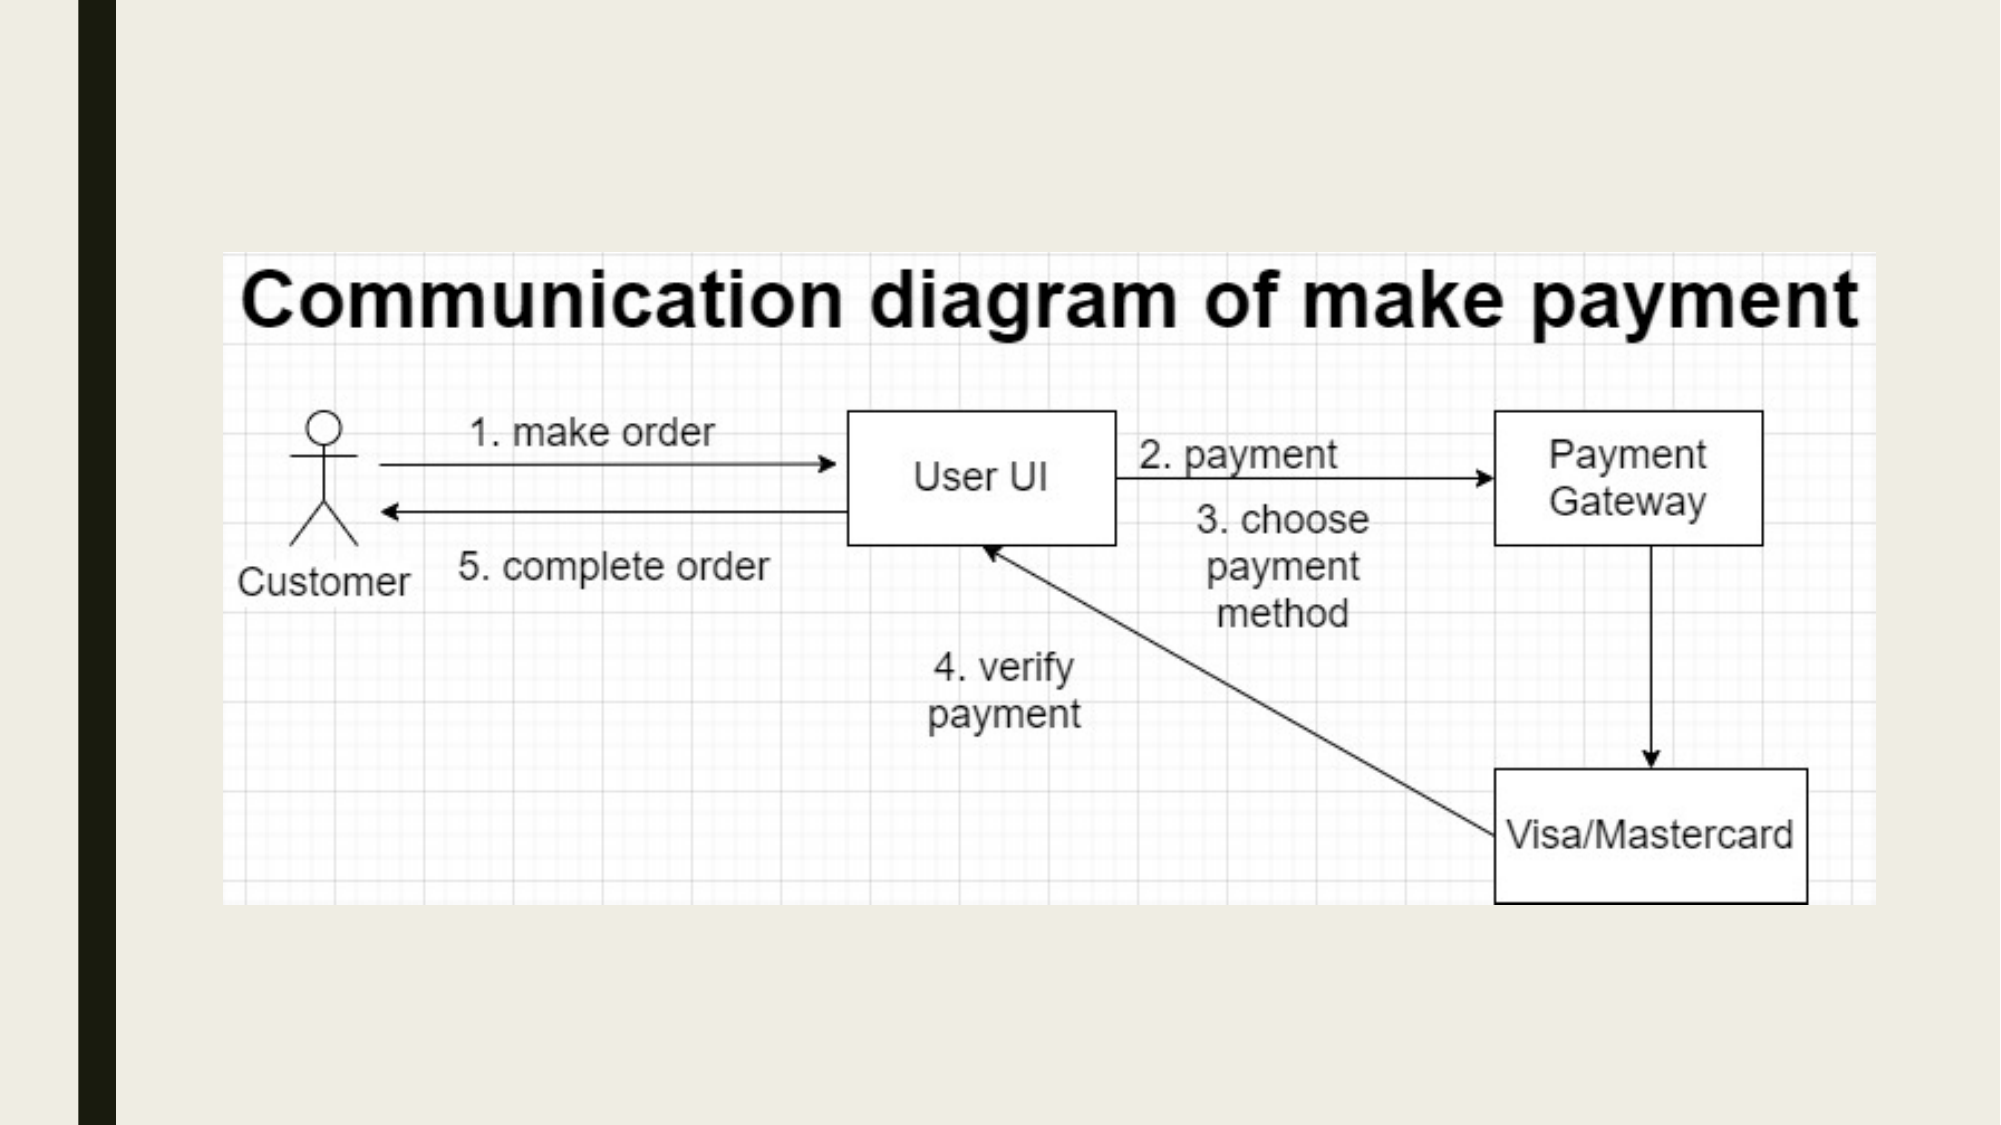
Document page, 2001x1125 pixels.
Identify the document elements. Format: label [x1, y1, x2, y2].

picture [223, 252, 1876, 905]
